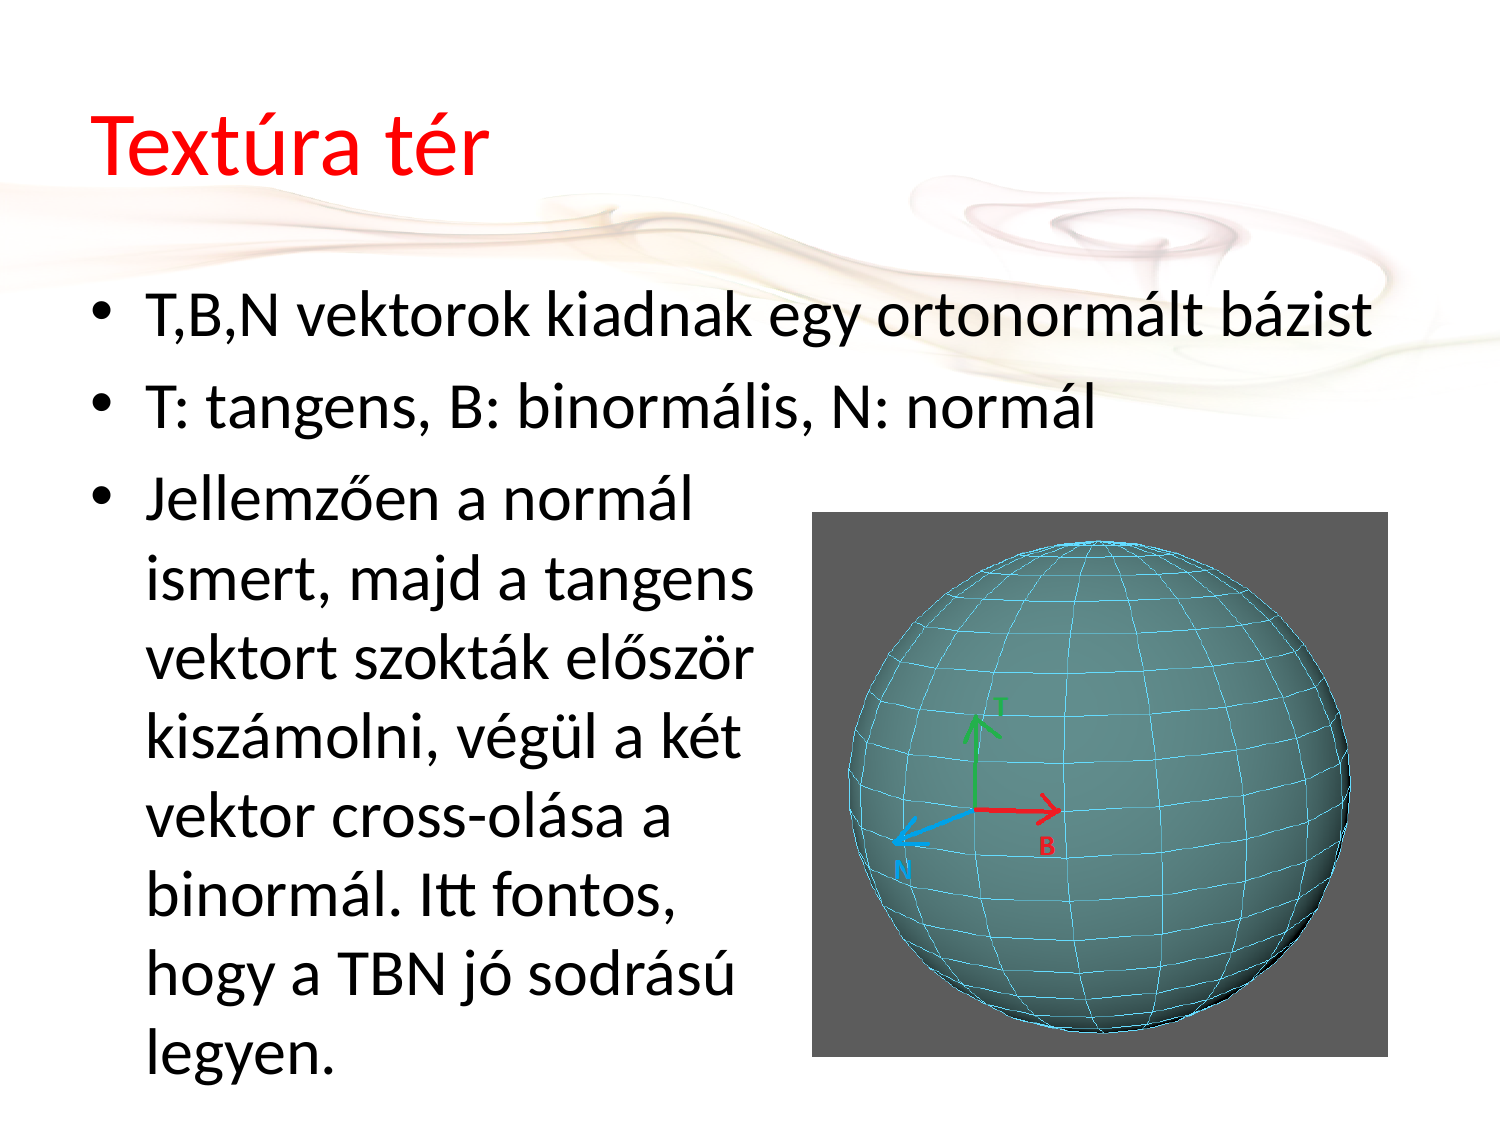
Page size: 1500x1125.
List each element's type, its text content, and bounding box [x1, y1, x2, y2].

title Textúra tér [75, 45, 1425, 233]
list T,B,N vektorok kiadnak egy ortonormált bázist T: tangens, B: binormális, N: normál Jellemzően a normál ismert, majd a tangens vektort szokták először kiszámolni, végül a két vektor cross-olása a binormál. Itt fontos, hogy a TBN jó sodrású legyen. [75, 262, 1425, 1100]
picture [812, 512, 1388, 1057]
